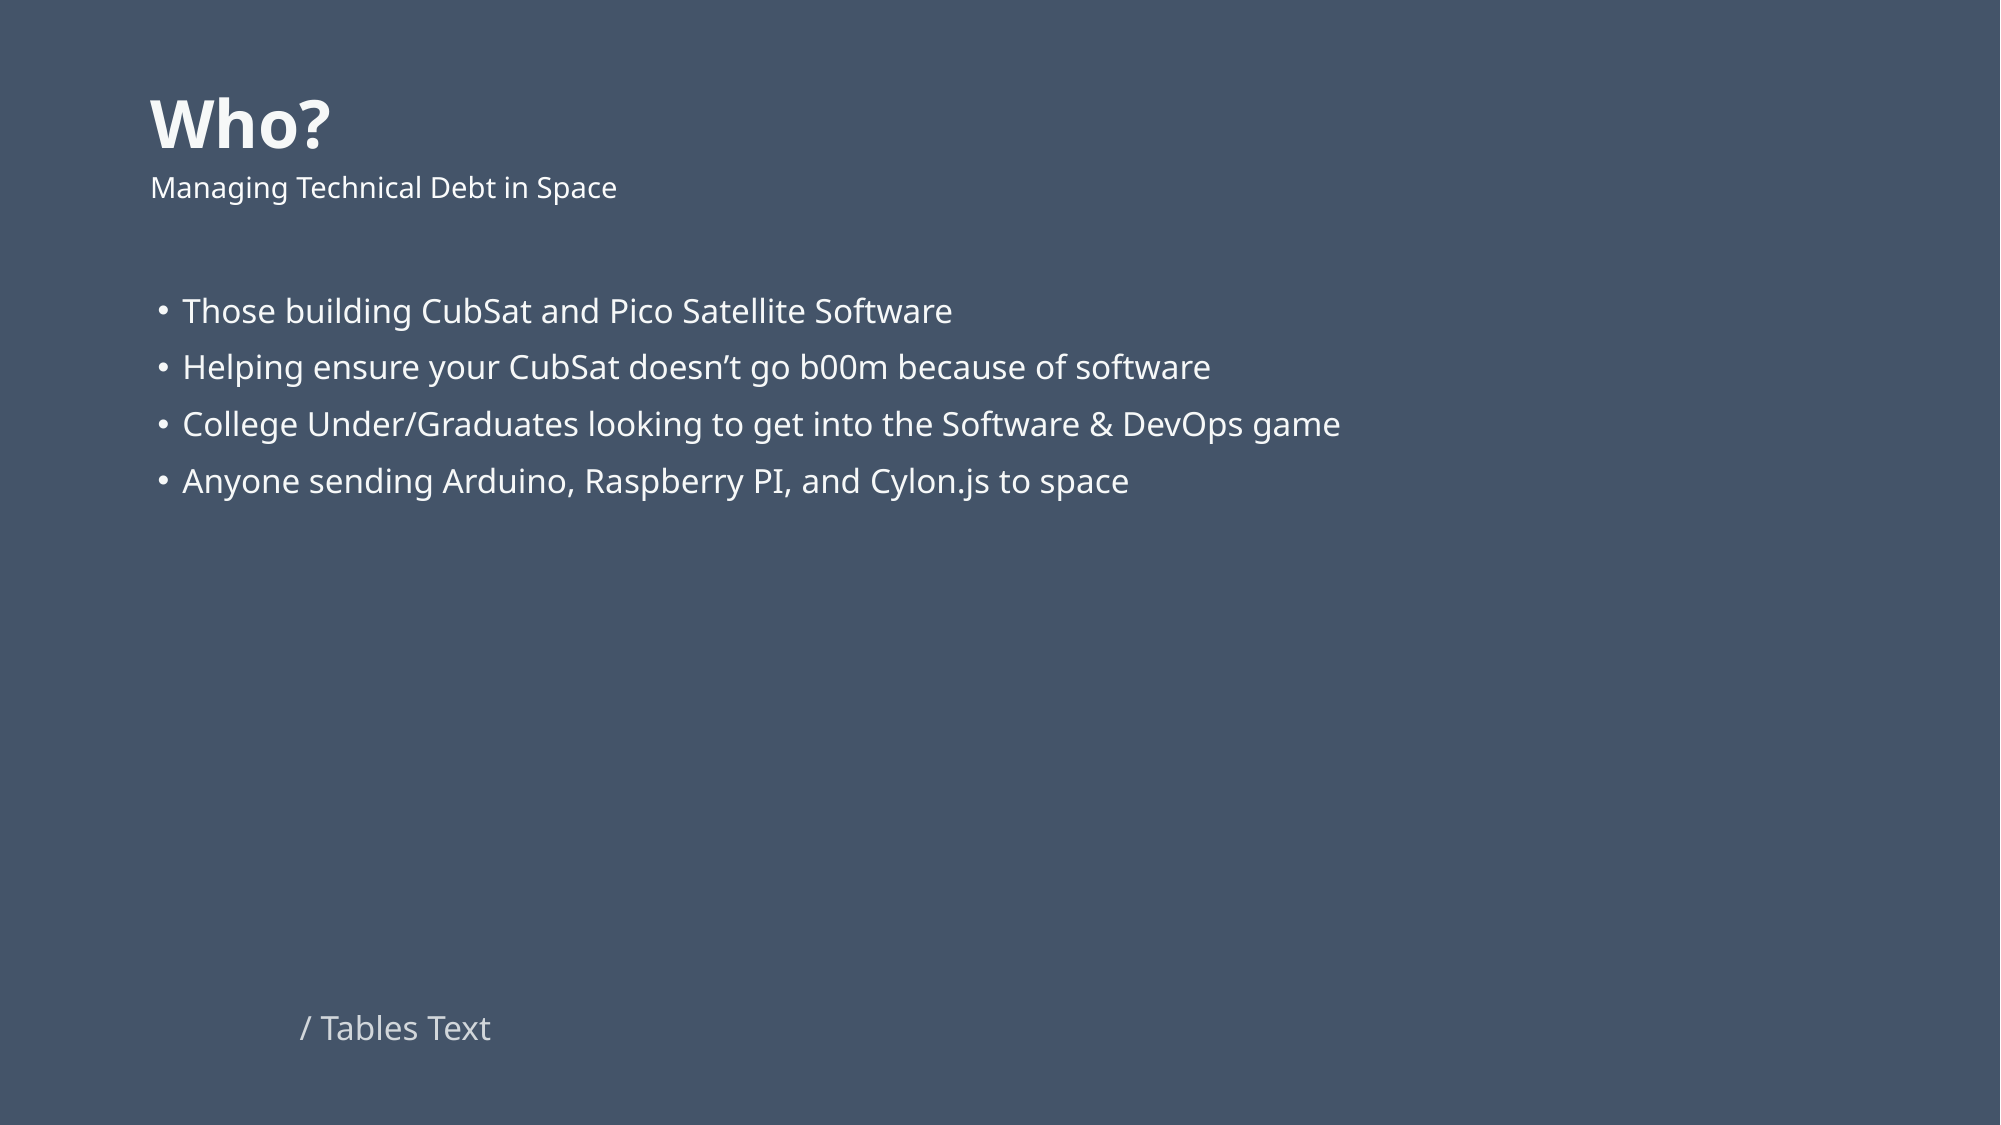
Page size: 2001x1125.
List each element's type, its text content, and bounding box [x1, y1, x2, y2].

title Who? [149, 59, 1851, 173]
list Managing Technical Debt in Space [149, 173, 1851, 235]
text_box Those building CubSat and Pico Satellite Software Helping ensure your CubSat doesn’t go b00m because of software College Under/Graduates looking to get into the Software & DevOps game Anyone sending Arduino, Raspberry PI, and Cylon.js to space [150, 286, 1850, 508]
text_box / Tables Text [299, 1012, 754, 1062]
